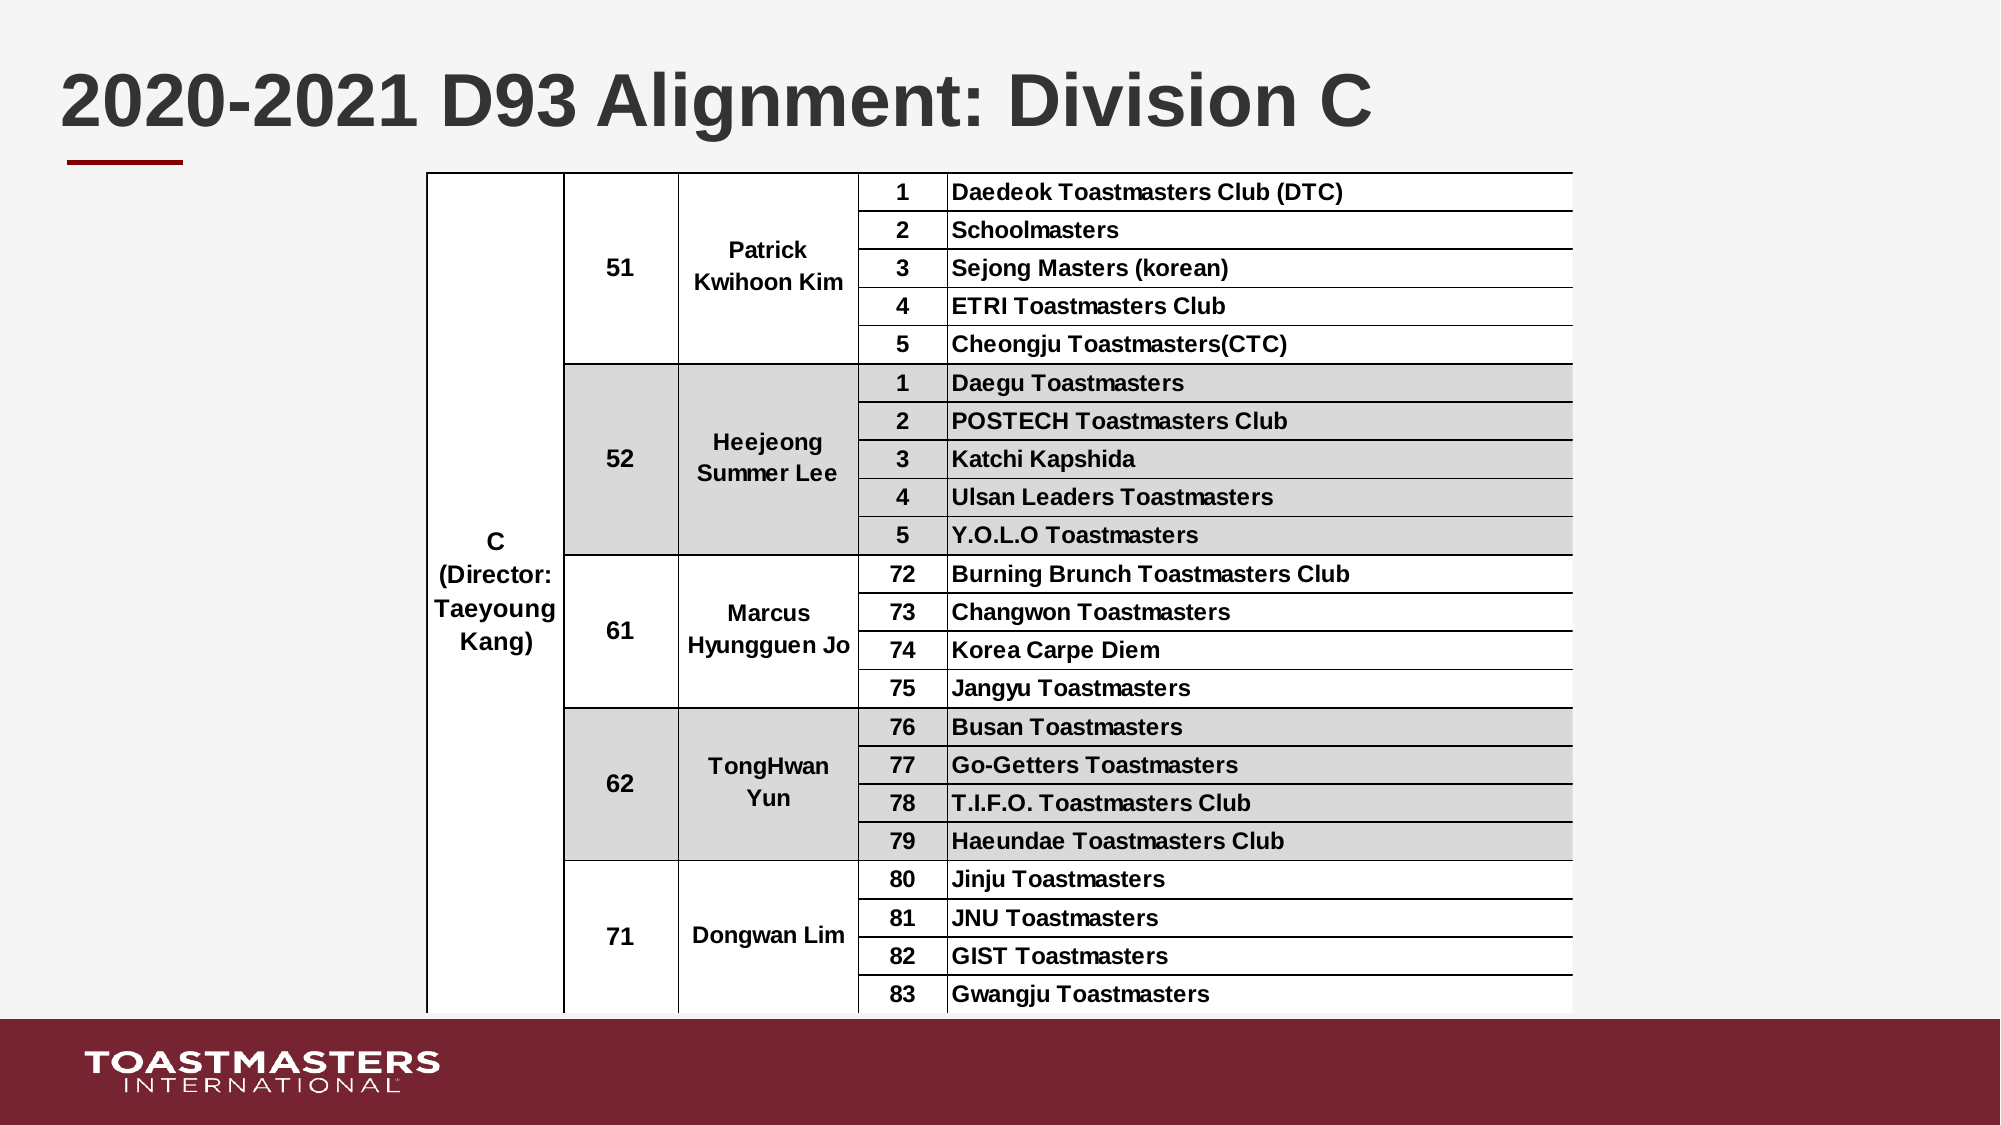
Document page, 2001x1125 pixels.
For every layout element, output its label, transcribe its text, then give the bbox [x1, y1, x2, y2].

title 2020-2021 D93 Alignment: Division C [45, 48, 1957, 155]
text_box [426, 171, 1575, 1015]
picture [68, 1036, 457, 1103]
